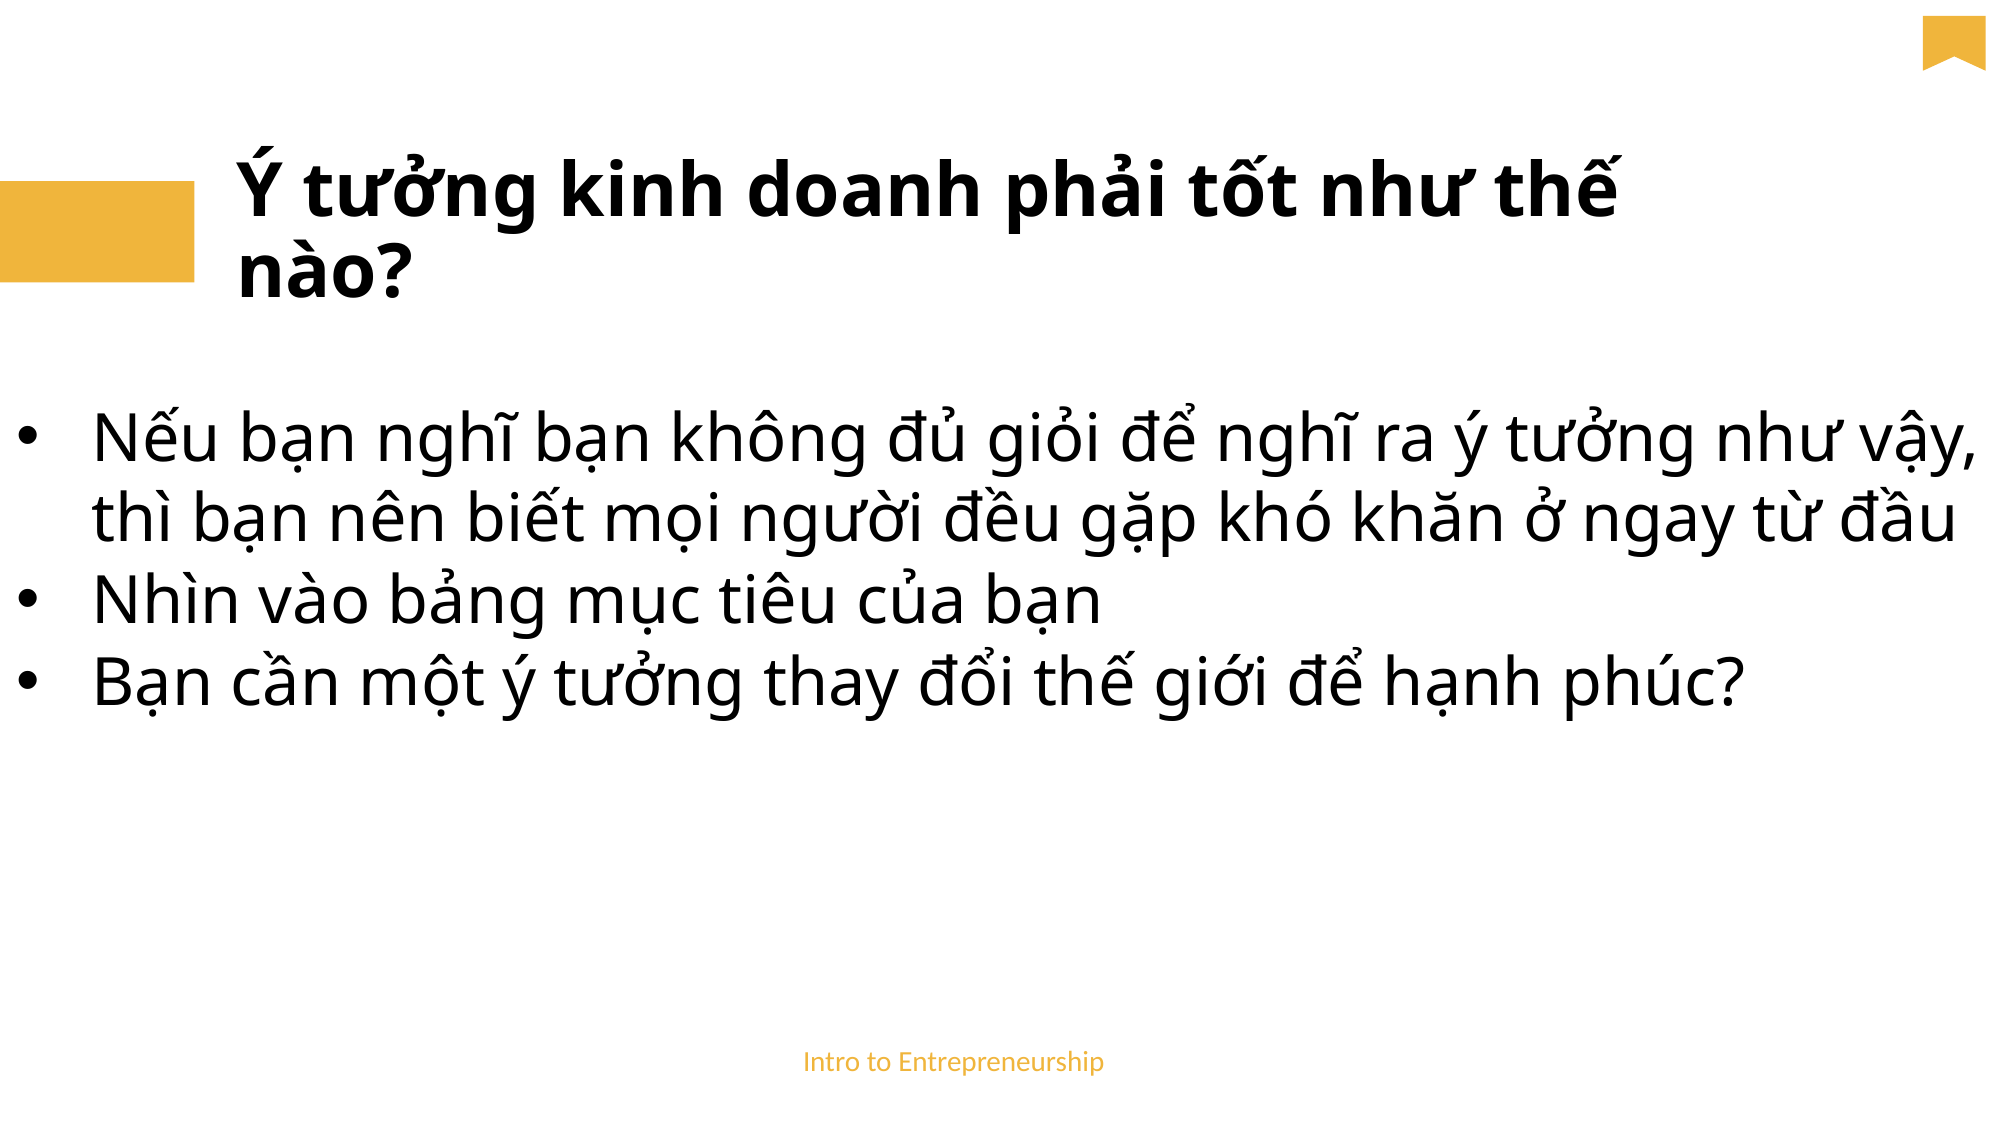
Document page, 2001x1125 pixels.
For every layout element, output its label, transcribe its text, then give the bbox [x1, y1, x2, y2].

text_box Nếu bạn nghĩ bạn không đủ giỏi để nghĩ ra ý tưởng như vậy, thì bạn nên biết mọi người đều gặp khó khăn ở ngay từ đầu Nhìn vào bảng mục tiêu của bạn Bạn cần một ý tưởng thay đổi thế giới để hạnh phúc? [14, 392, 1989, 719]
text_box [1922, 15, 1986, 71]
text_box [0, 181, 195, 283]
text_box Intro to Entrepreneurship [788, 1034, 1789, 1085]
text_box Ý tưởng kinh doanh phải tốt như thế nào? [234, 149, 1769, 314]
